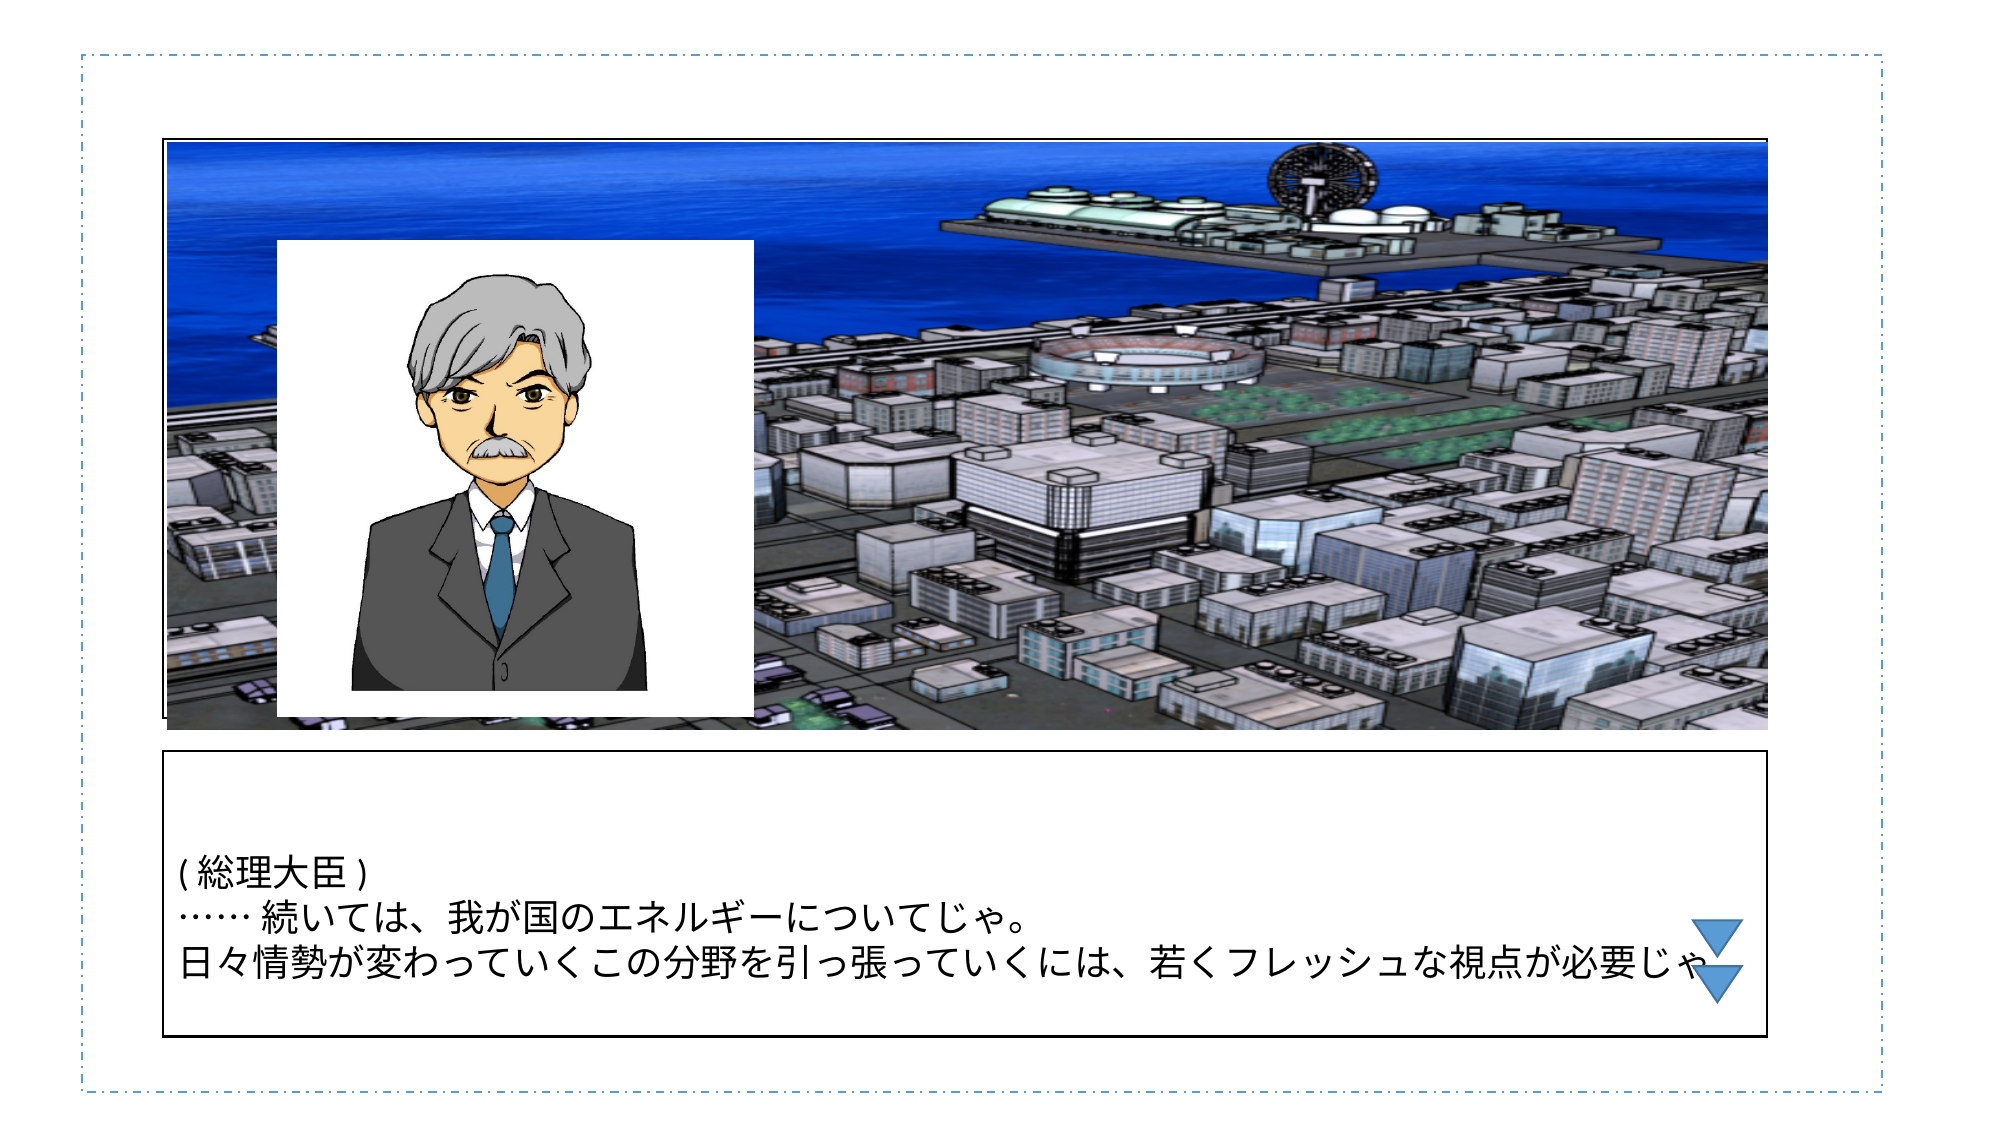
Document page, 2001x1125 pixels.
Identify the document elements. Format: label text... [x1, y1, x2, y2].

picture [167, 142, 1768, 730]
text_box 背景（人がいっぱいいて歓声をあげている） [162, 138, 1768, 719]
text_box [1691, 965, 1744, 1005]
text_box [1691, 919, 1744, 959]
text_box [81, 54, 1883, 1093]
text_box (総理大臣) ……続いては、我が国のエネルギーについてじゃ。 日々情勢が変わっていくこの分野を引っ張っていくには、若くフレッシュな視点が必要じゃ。 [162, 750, 1768, 1038]
